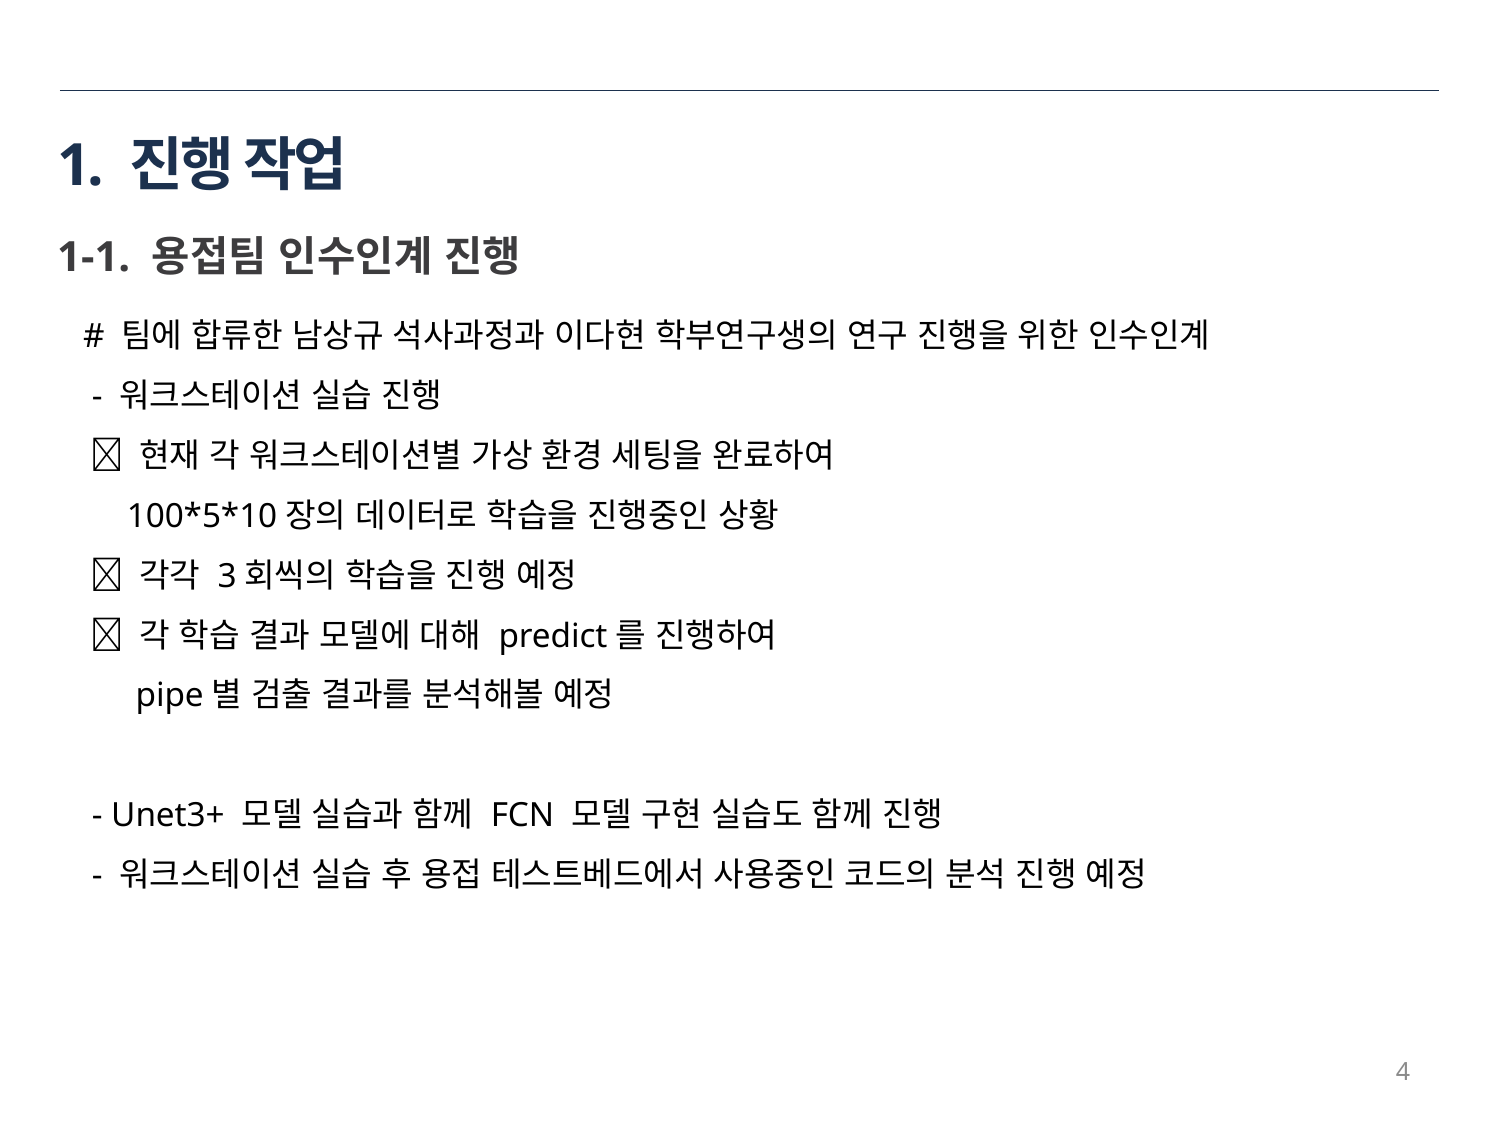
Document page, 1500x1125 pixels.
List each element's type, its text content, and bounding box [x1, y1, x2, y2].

text_box 1-1. 용접팀 인수인계 진행 [42, 222, 1432, 432]
title 1. 진행 작업 [42, 114, 1190, 211]
text_box # 팀에 합류한 남상규 석사과정과 이다현 학부연구생의 연구 진행을 위한 인수인계 - 워크스테이션 실습 진행  현재 각 워크스테이션별 가상 환경 세팅을 완료하여 100*5*10장의 데이터로 학습을 진행중인 상황  각각 3회씩의 학습을 진행 예정  각 학습 결과 모델에 대해 predict를 진행하여 pipe별 검출 결과를 분석해볼 예정 - Unet3+ 모델 실습과 함께 FCN 모델 구현 실습도 함께 진행 - 워크스테이션 실습 후 용접 테스트베드에서 사용중인 코드의 분석 진행 예정 [68, 286, 1500, 1021]
slide_number 4 [1074, 1042, 1425, 1103]
